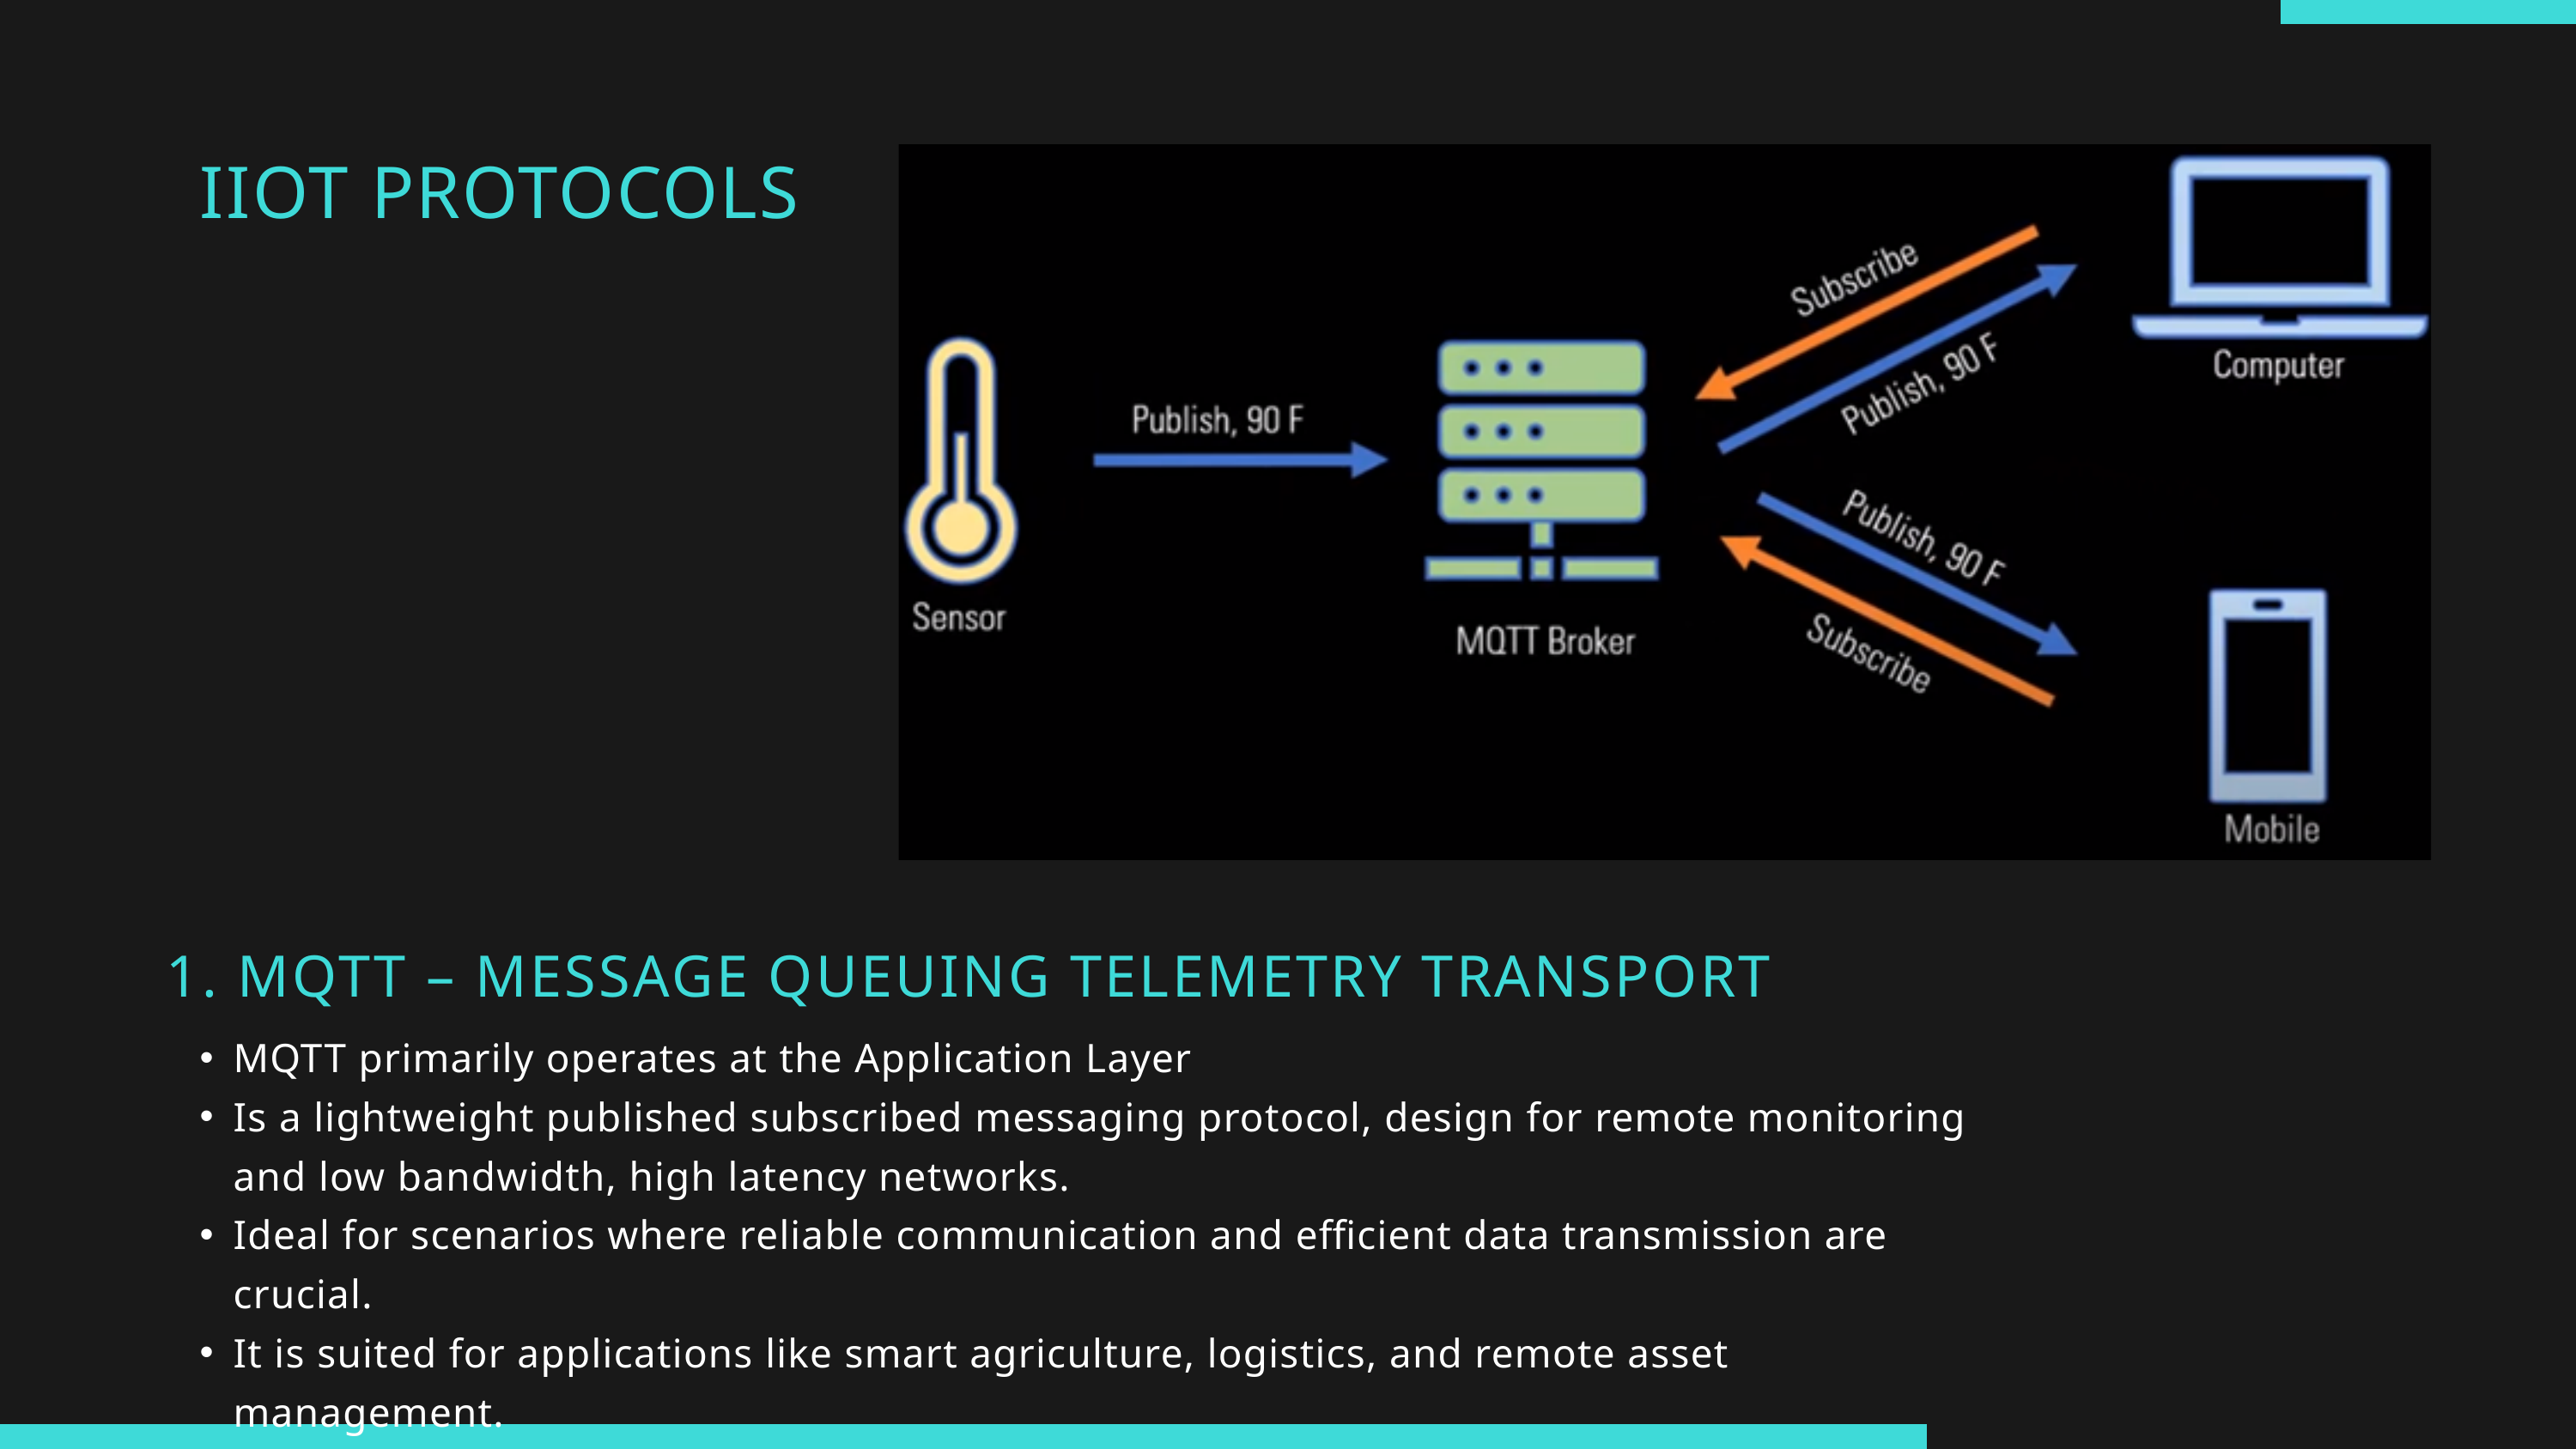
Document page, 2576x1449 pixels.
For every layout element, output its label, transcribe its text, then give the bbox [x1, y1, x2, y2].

text_box IIOT PROTOCOLS [93, 139, 907, 233]
text_box [898, 144, 2432, 860]
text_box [0, 1423, 1928, 1449]
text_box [166, 937, 2011, 1362]
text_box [2280, 0, 2576, 24]
